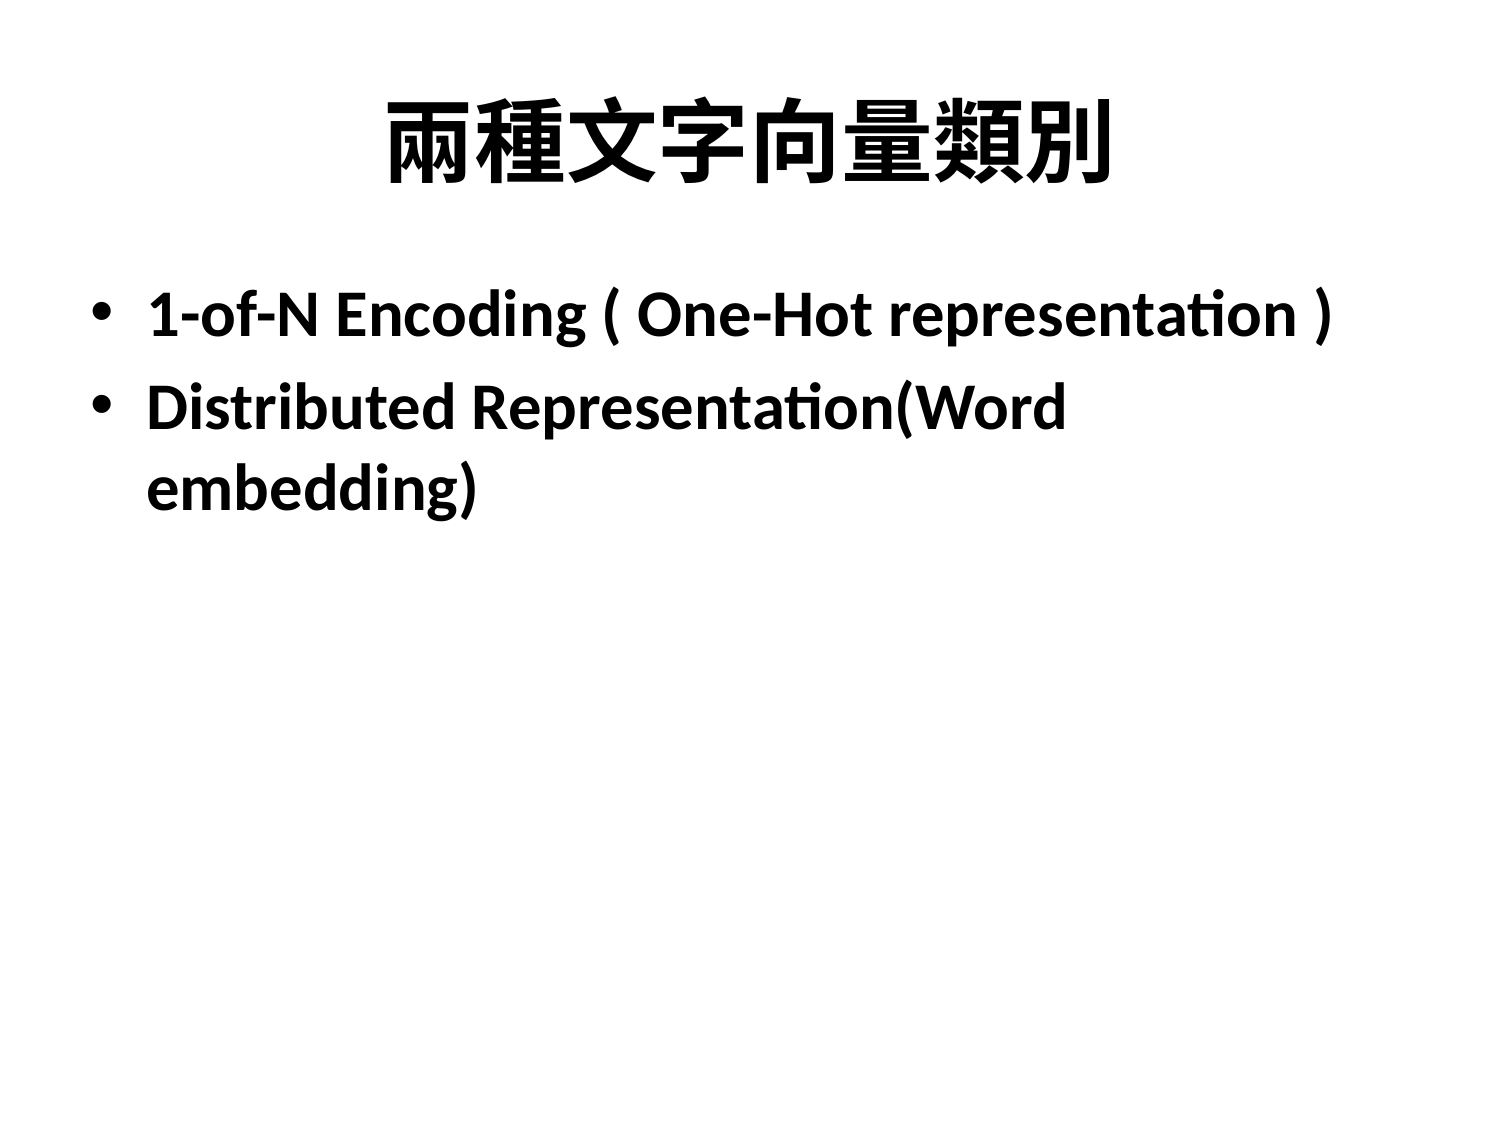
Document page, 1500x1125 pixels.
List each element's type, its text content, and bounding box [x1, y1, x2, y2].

title 兩種文字向量類別 [75, 45, 1425, 233]
list 1-of-N Encoding ( One-Hot representation ) Distributed Representation(Word embedding) [75, 262, 1425, 1005]
